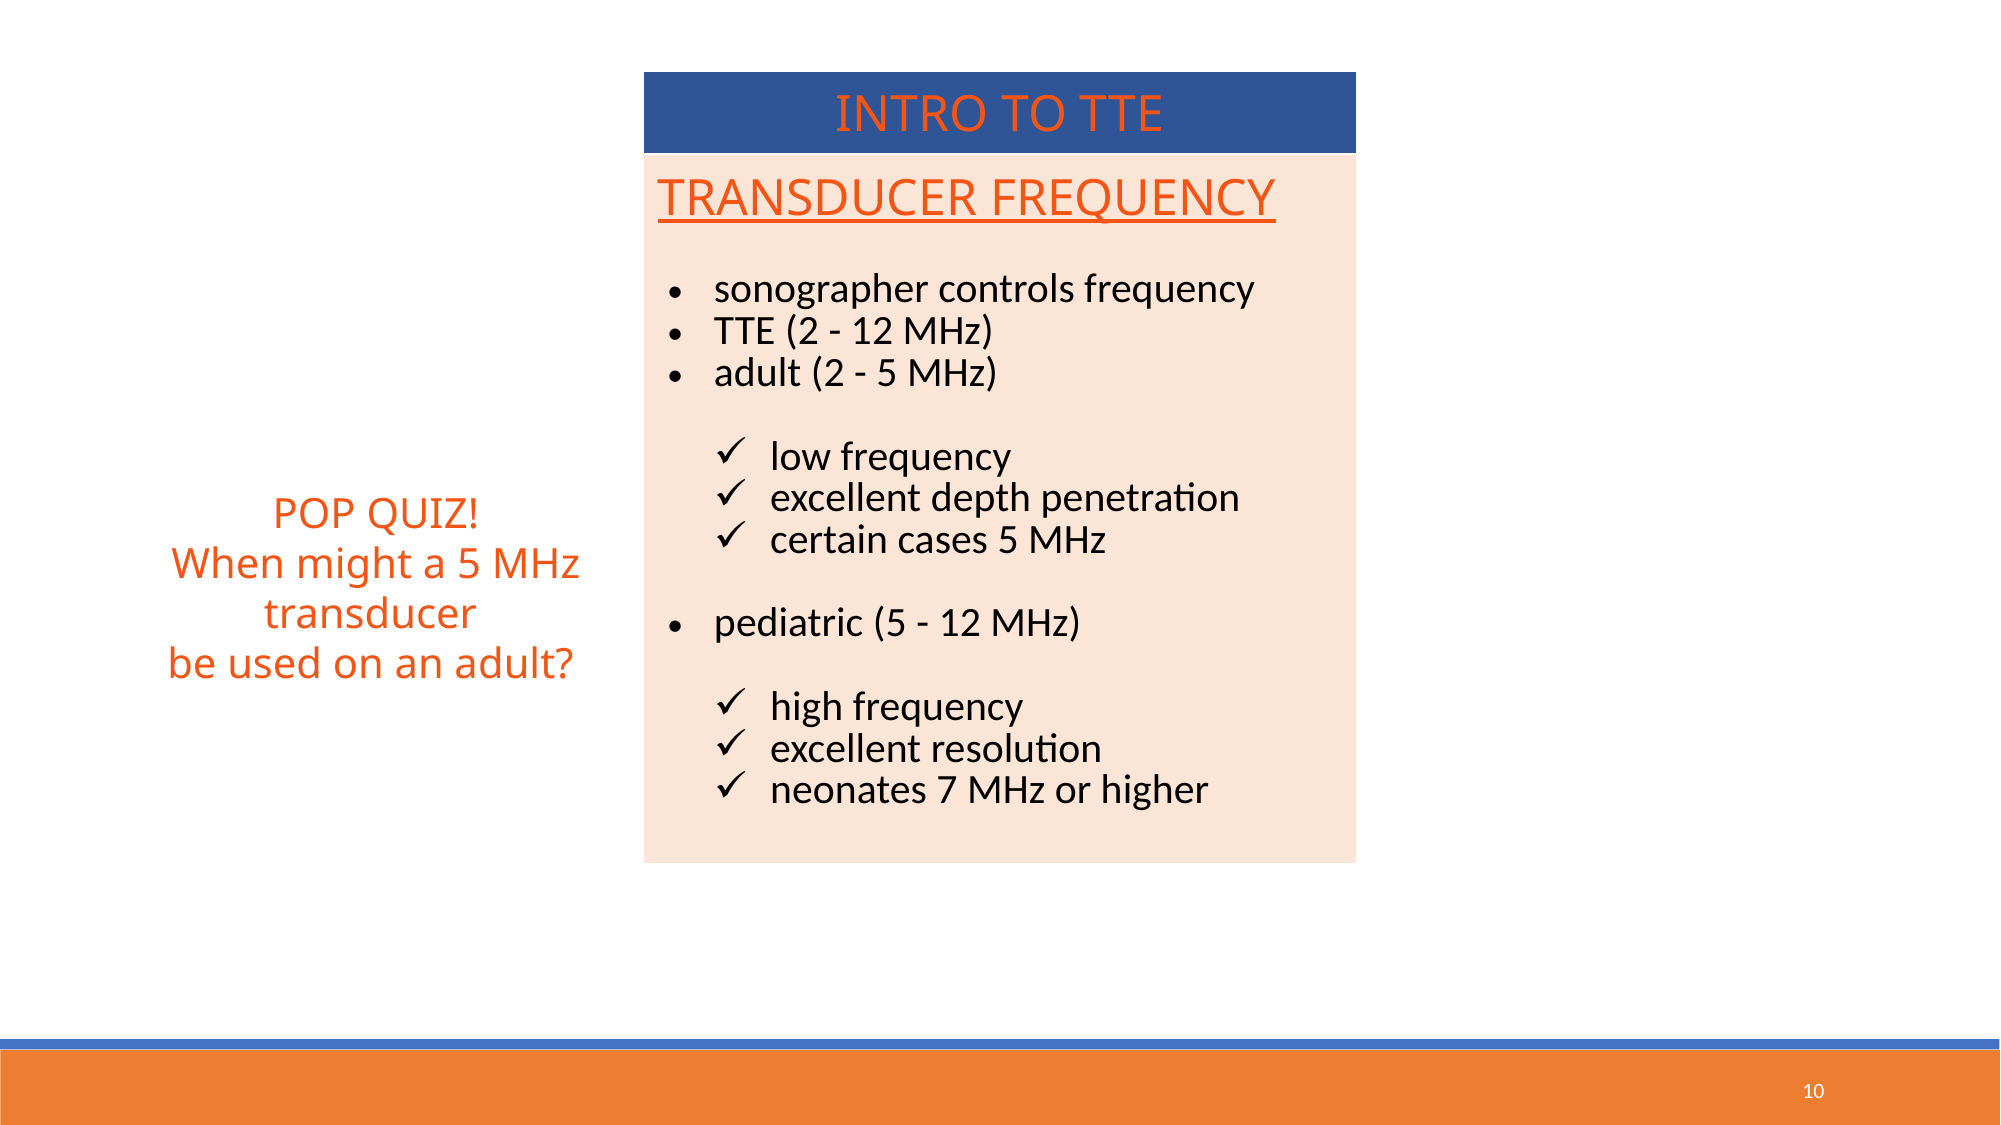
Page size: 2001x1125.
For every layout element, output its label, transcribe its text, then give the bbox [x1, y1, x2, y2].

table_cell TRANSDUCER FREQUENCY sonographer controls frequency TTE (2 - 12 MHz) adult (2 - 5 MHz) low frequency excellent depth penetration certain cases 5 MHz pediatric (5 - 12 MHz) high frequency excellent resolution neonates 7 MHz or higher [644, 155, 1356, 863]
table_header INTRO TO TTE [644, 72, 1356, 153]
text_box POP QUIZ! When might a 5 MHz transducer be used on an adult? [147, 479, 604, 694]
slide_number 10 [1624, 1059, 1840, 1120]
